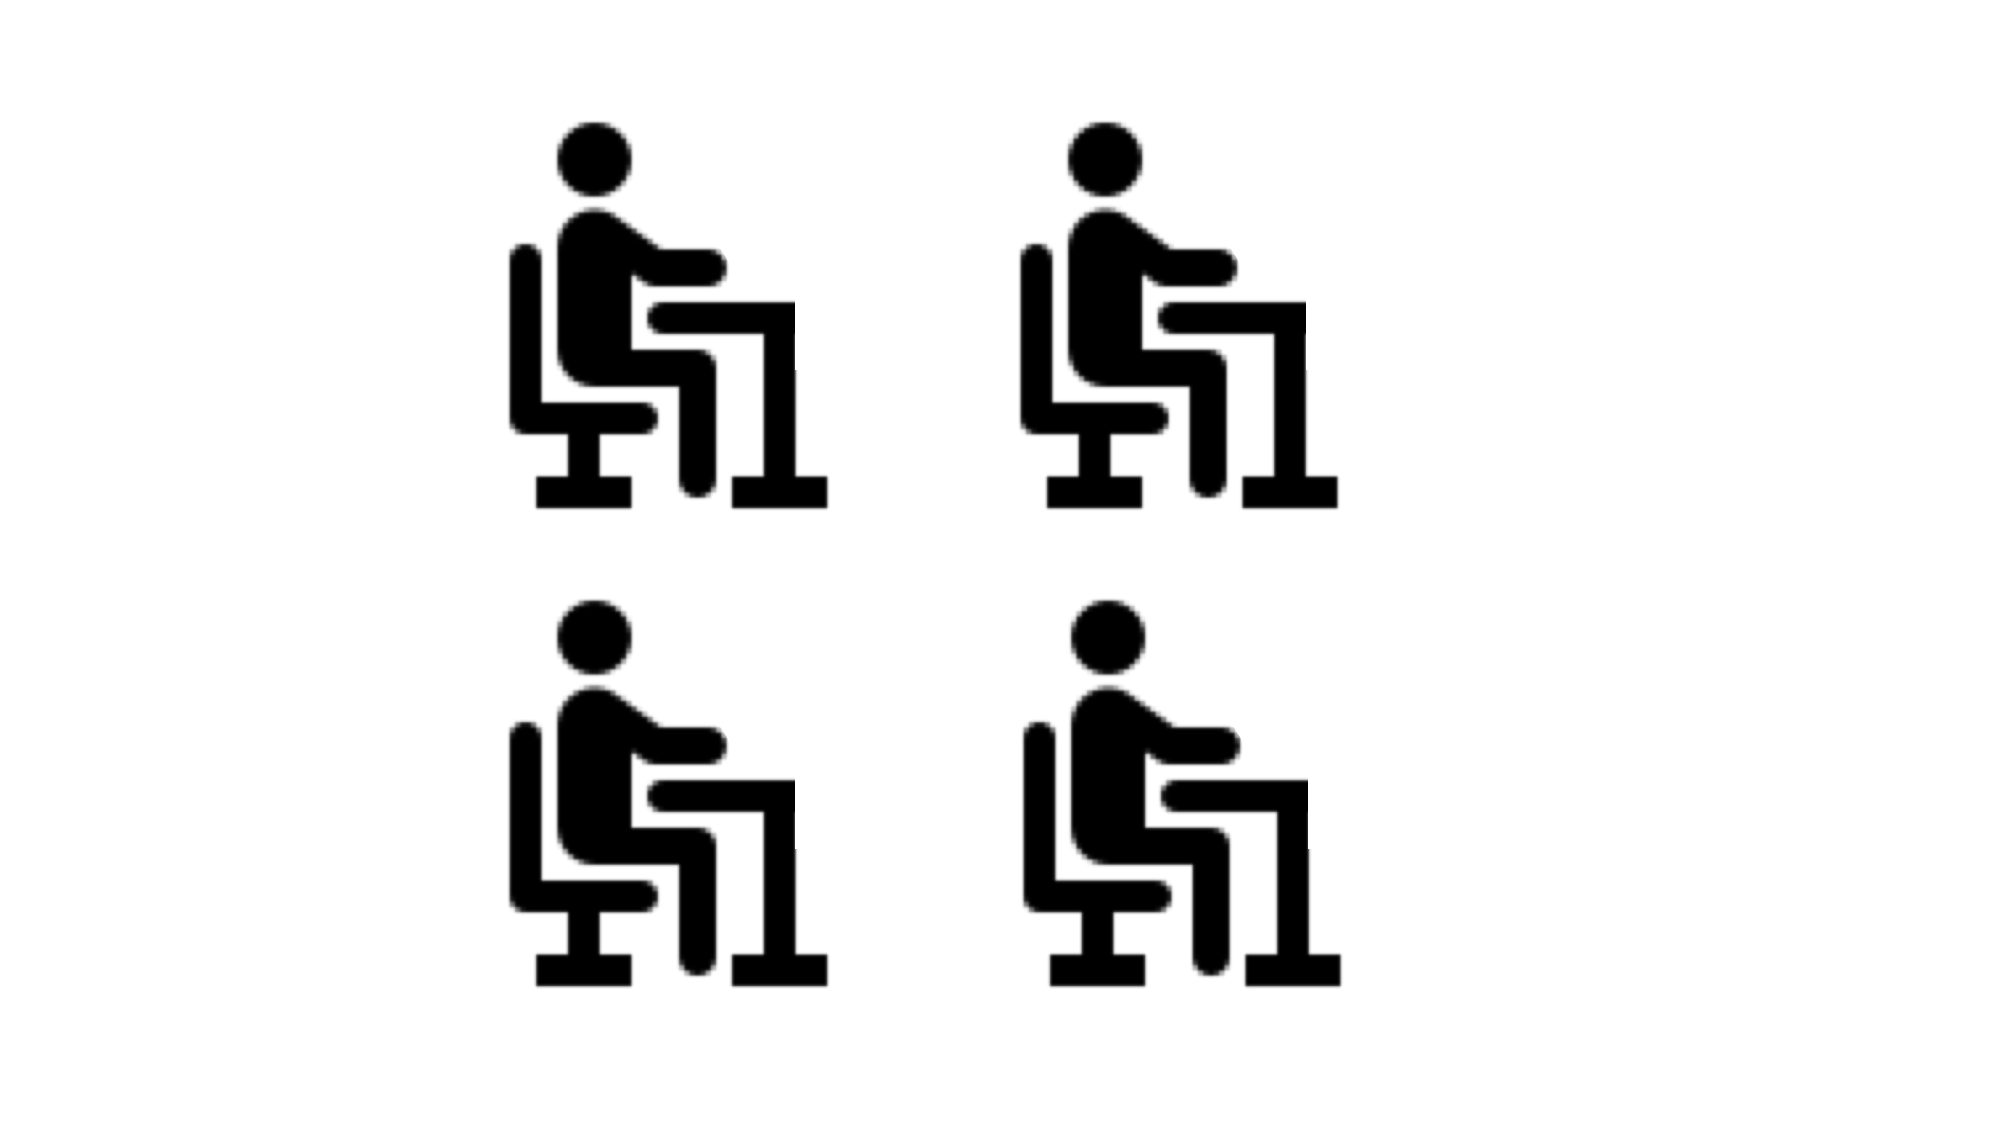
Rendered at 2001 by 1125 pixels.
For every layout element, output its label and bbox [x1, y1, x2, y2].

text_box [970, 548, 1479, 1055]
text_box [457, 70, 966, 548]
text_box [457, 548, 966, 1055]
text_box [968, 70, 1476, 577]
